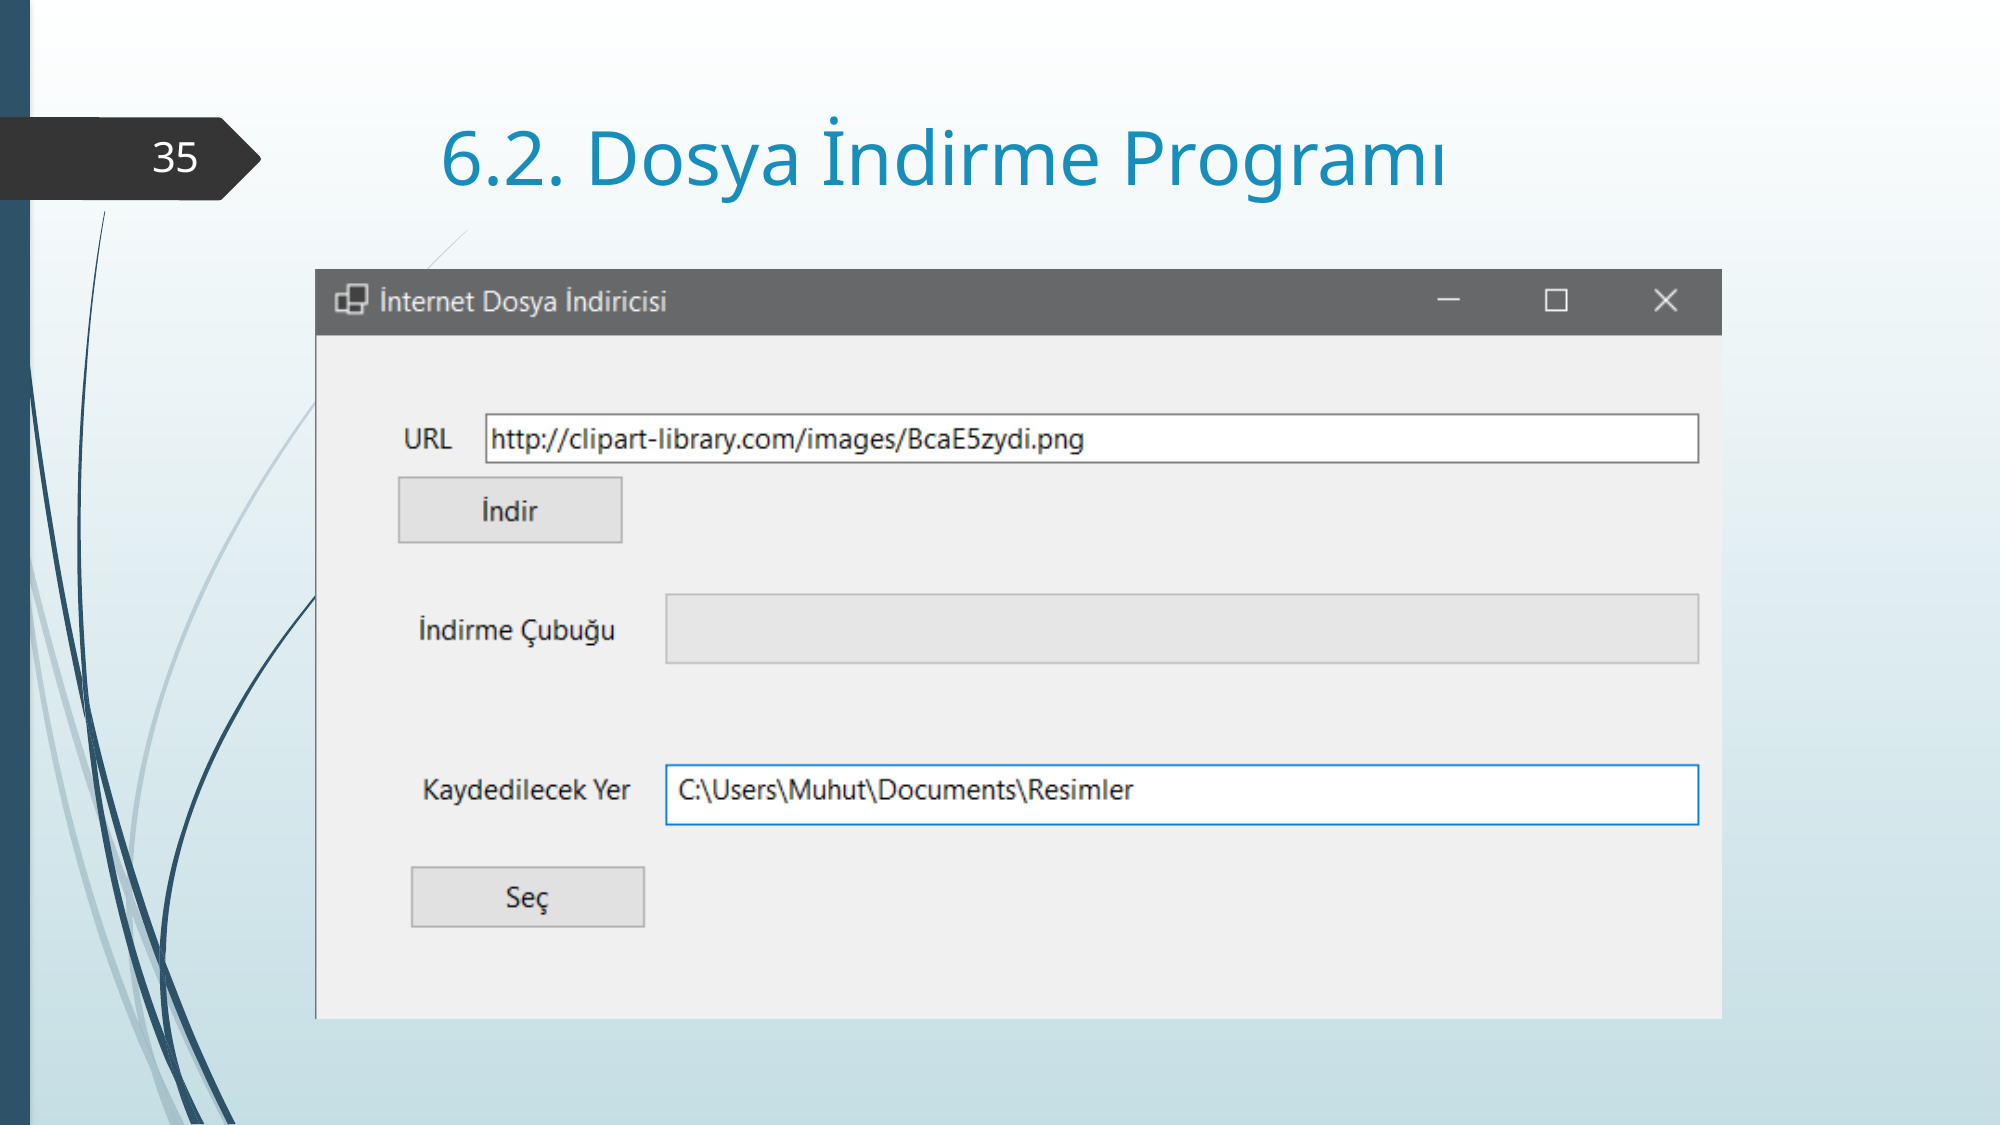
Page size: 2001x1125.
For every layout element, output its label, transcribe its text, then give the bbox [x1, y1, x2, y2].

picture [315, 269, 1722, 1019]
slide_number 35 [87, 129, 216, 190]
title 6.2. Dosya İndirme Programı [425, 102, 1888, 313]
